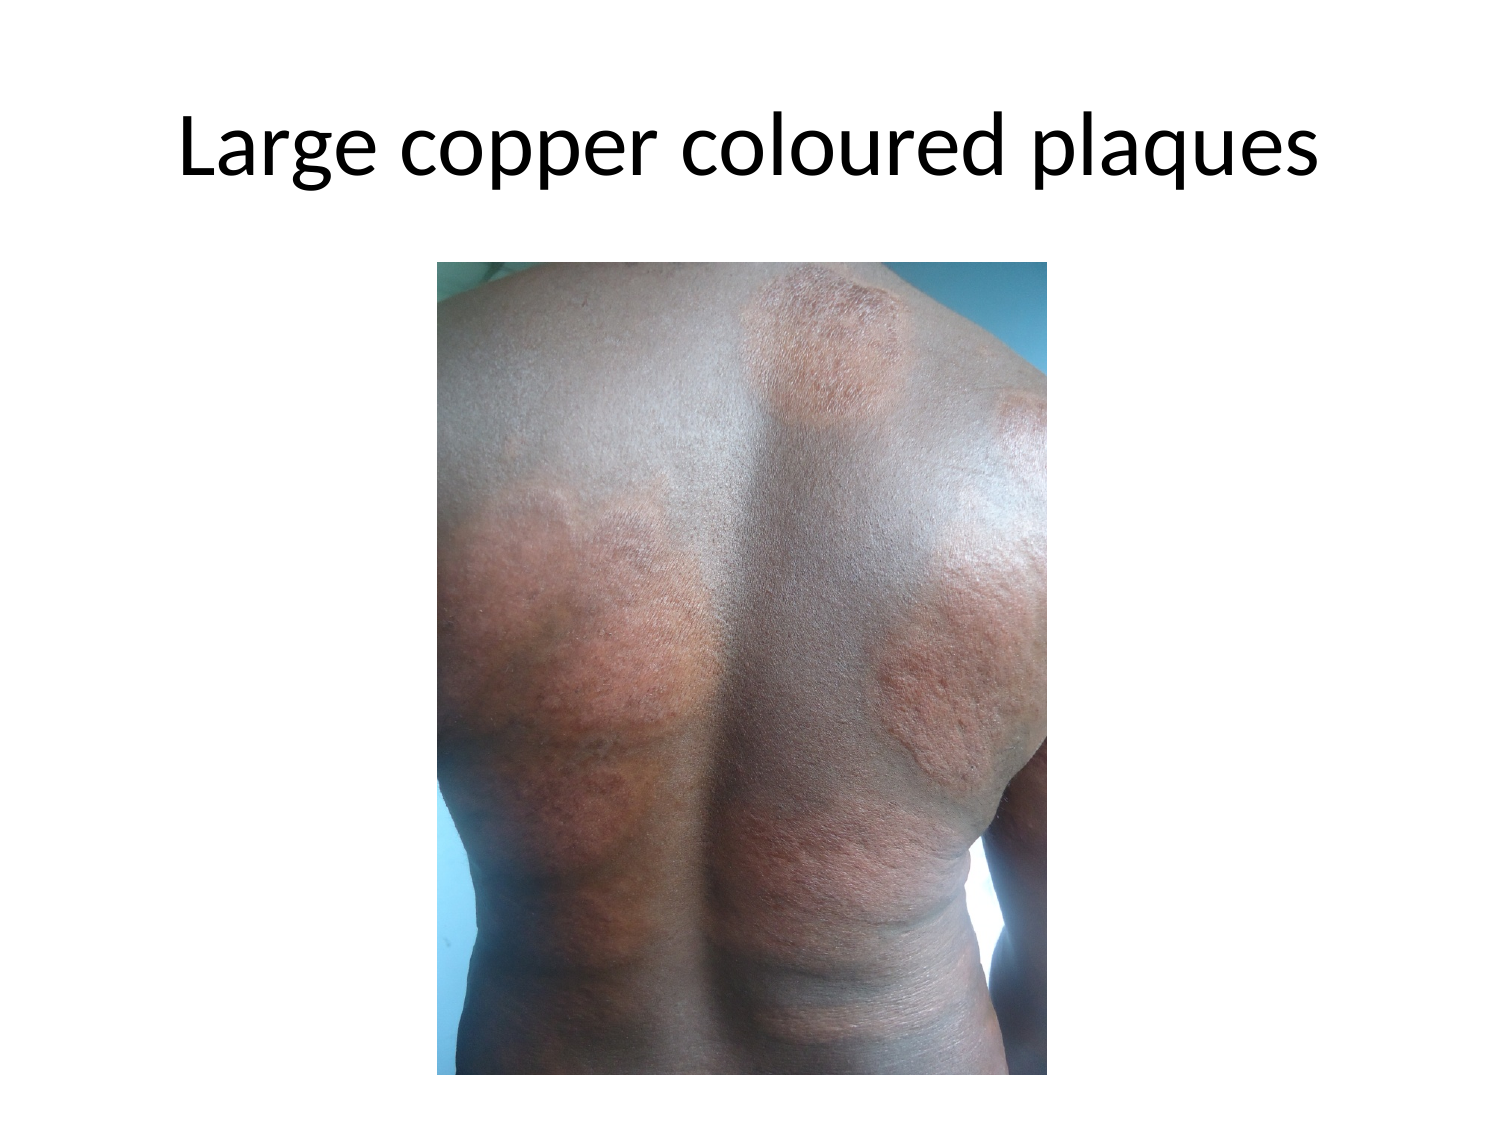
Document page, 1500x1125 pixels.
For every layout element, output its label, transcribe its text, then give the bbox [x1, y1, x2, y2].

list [437, 262, 1048, 1076]
title Large copper coloured plaques [75, 45, 1425, 233]
